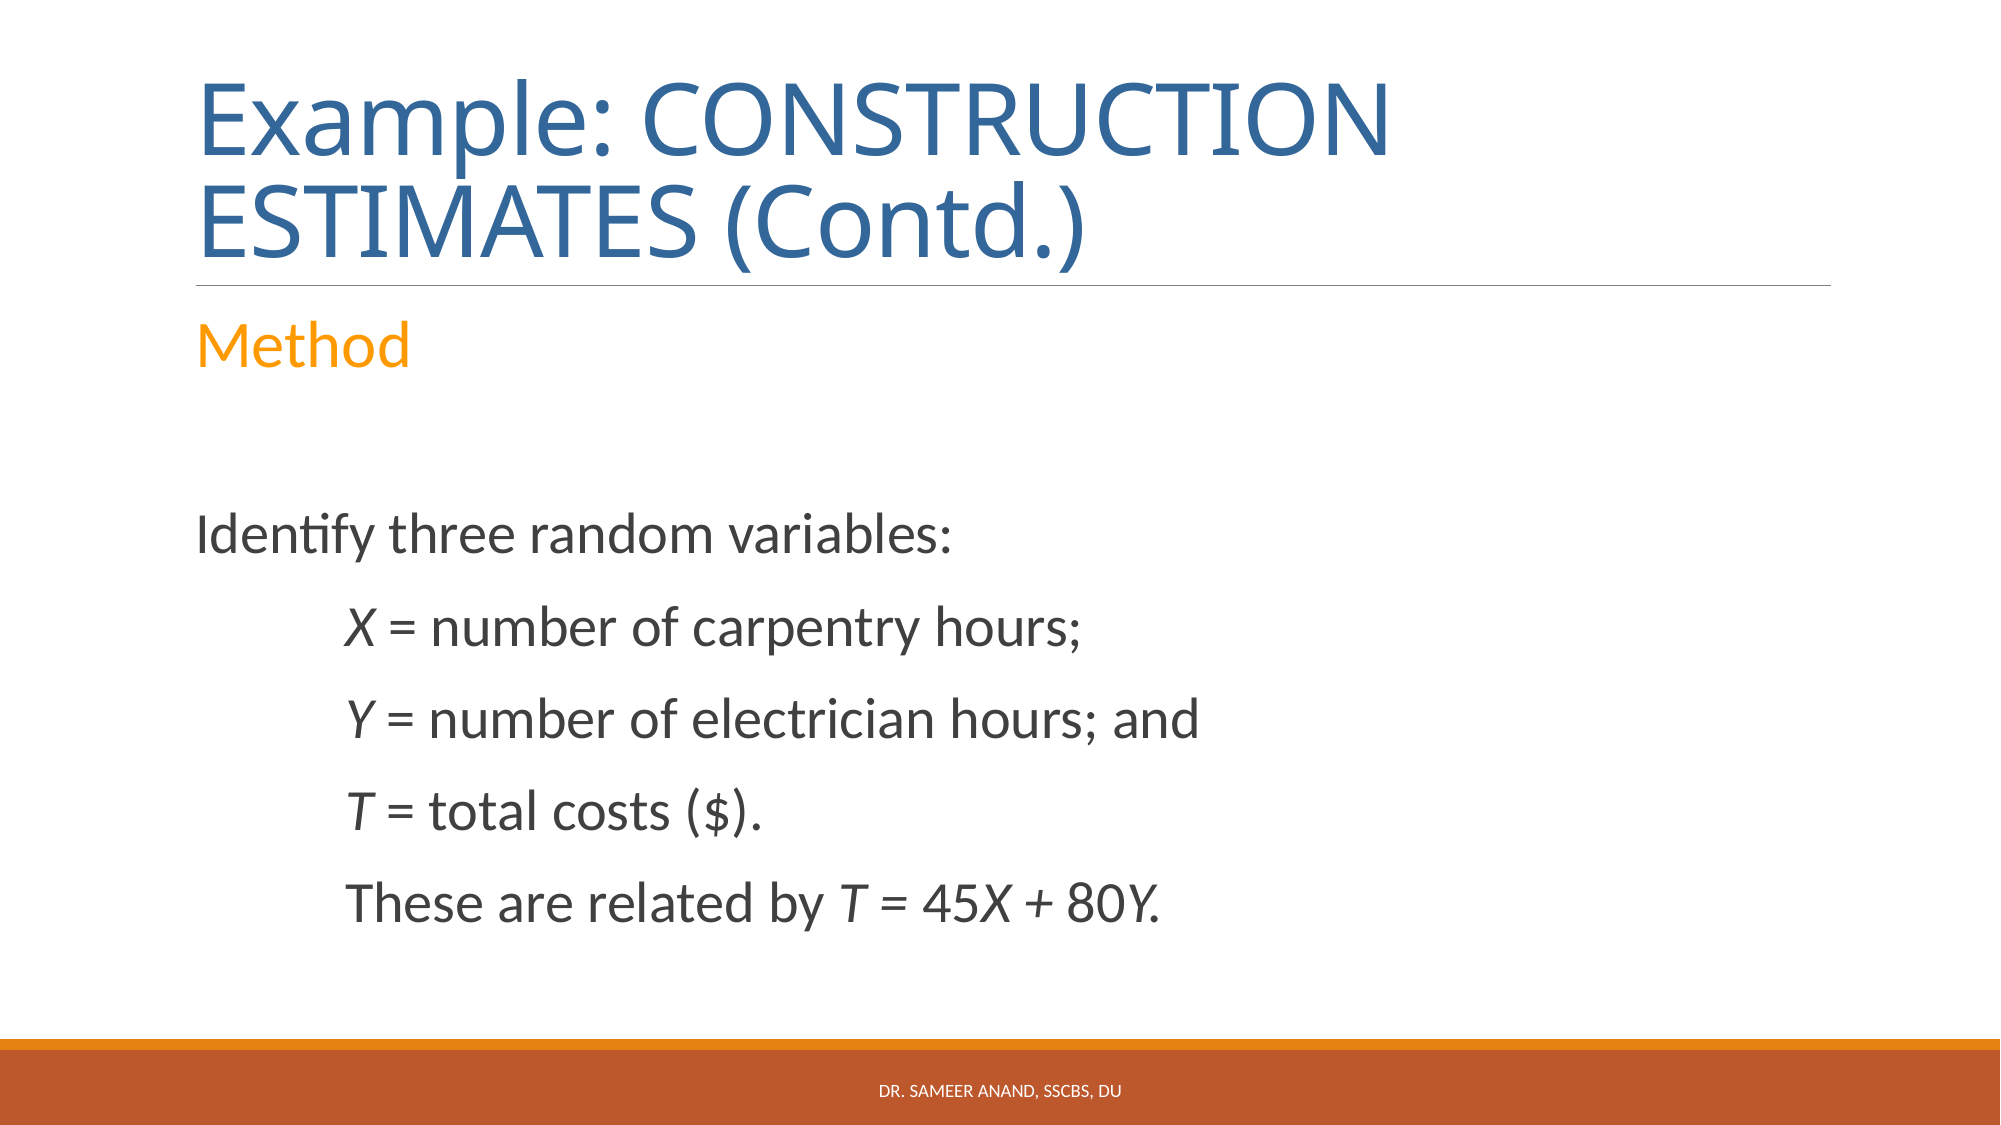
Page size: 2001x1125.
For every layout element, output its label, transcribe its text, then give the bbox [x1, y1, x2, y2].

footer Dr. Sameer Anand, SSCBS, DU [604, 1059, 1396, 1120]
title Example: CONSTRUCTION ESTIMATES (Contd.) [180, 47, 1830, 285]
list Method Identify three random variables: X = number of carpentry hours; Y = number of electrician hours; and T = total costs ($). These are related by T = 45X + 80Y. [180, 302, 1830, 963]
